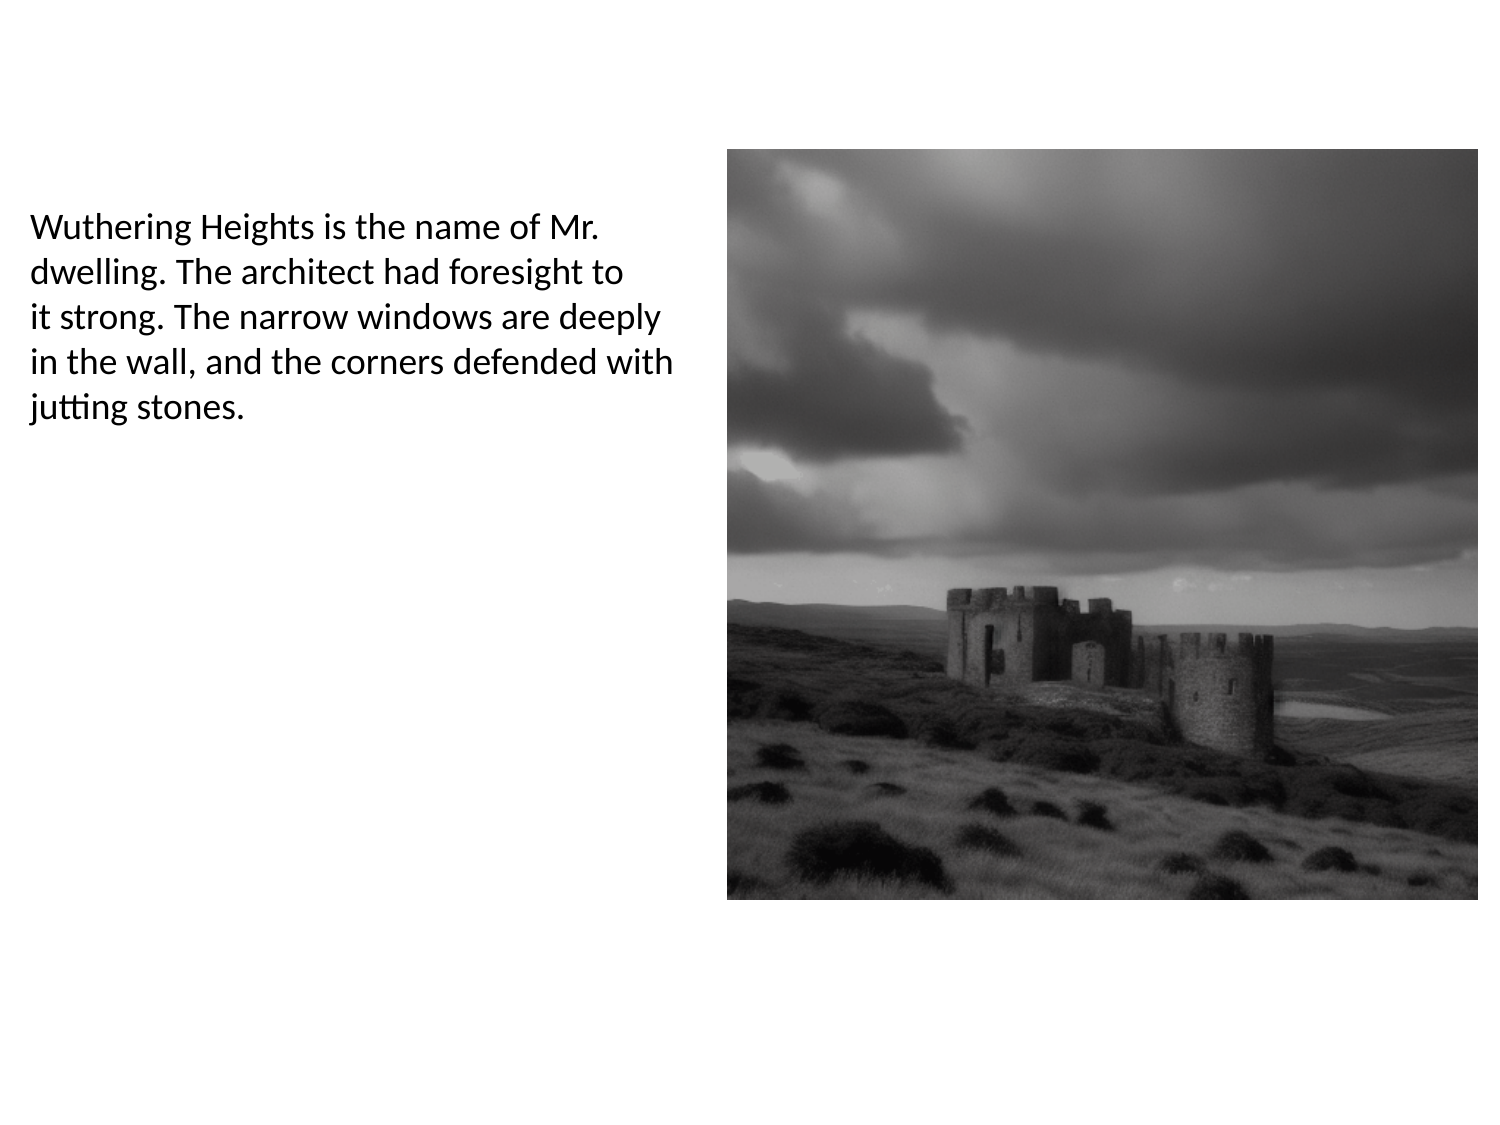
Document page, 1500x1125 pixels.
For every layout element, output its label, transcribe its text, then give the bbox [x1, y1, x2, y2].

text_box Wuthering Heights is the name of Mr. dwelling. The architect had foresight to it strong. The narrow windows are deeply in the wall, and the corners defended with jutting stones. [15, 149, 690, 435]
picture [727, 149, 1478, 901]
